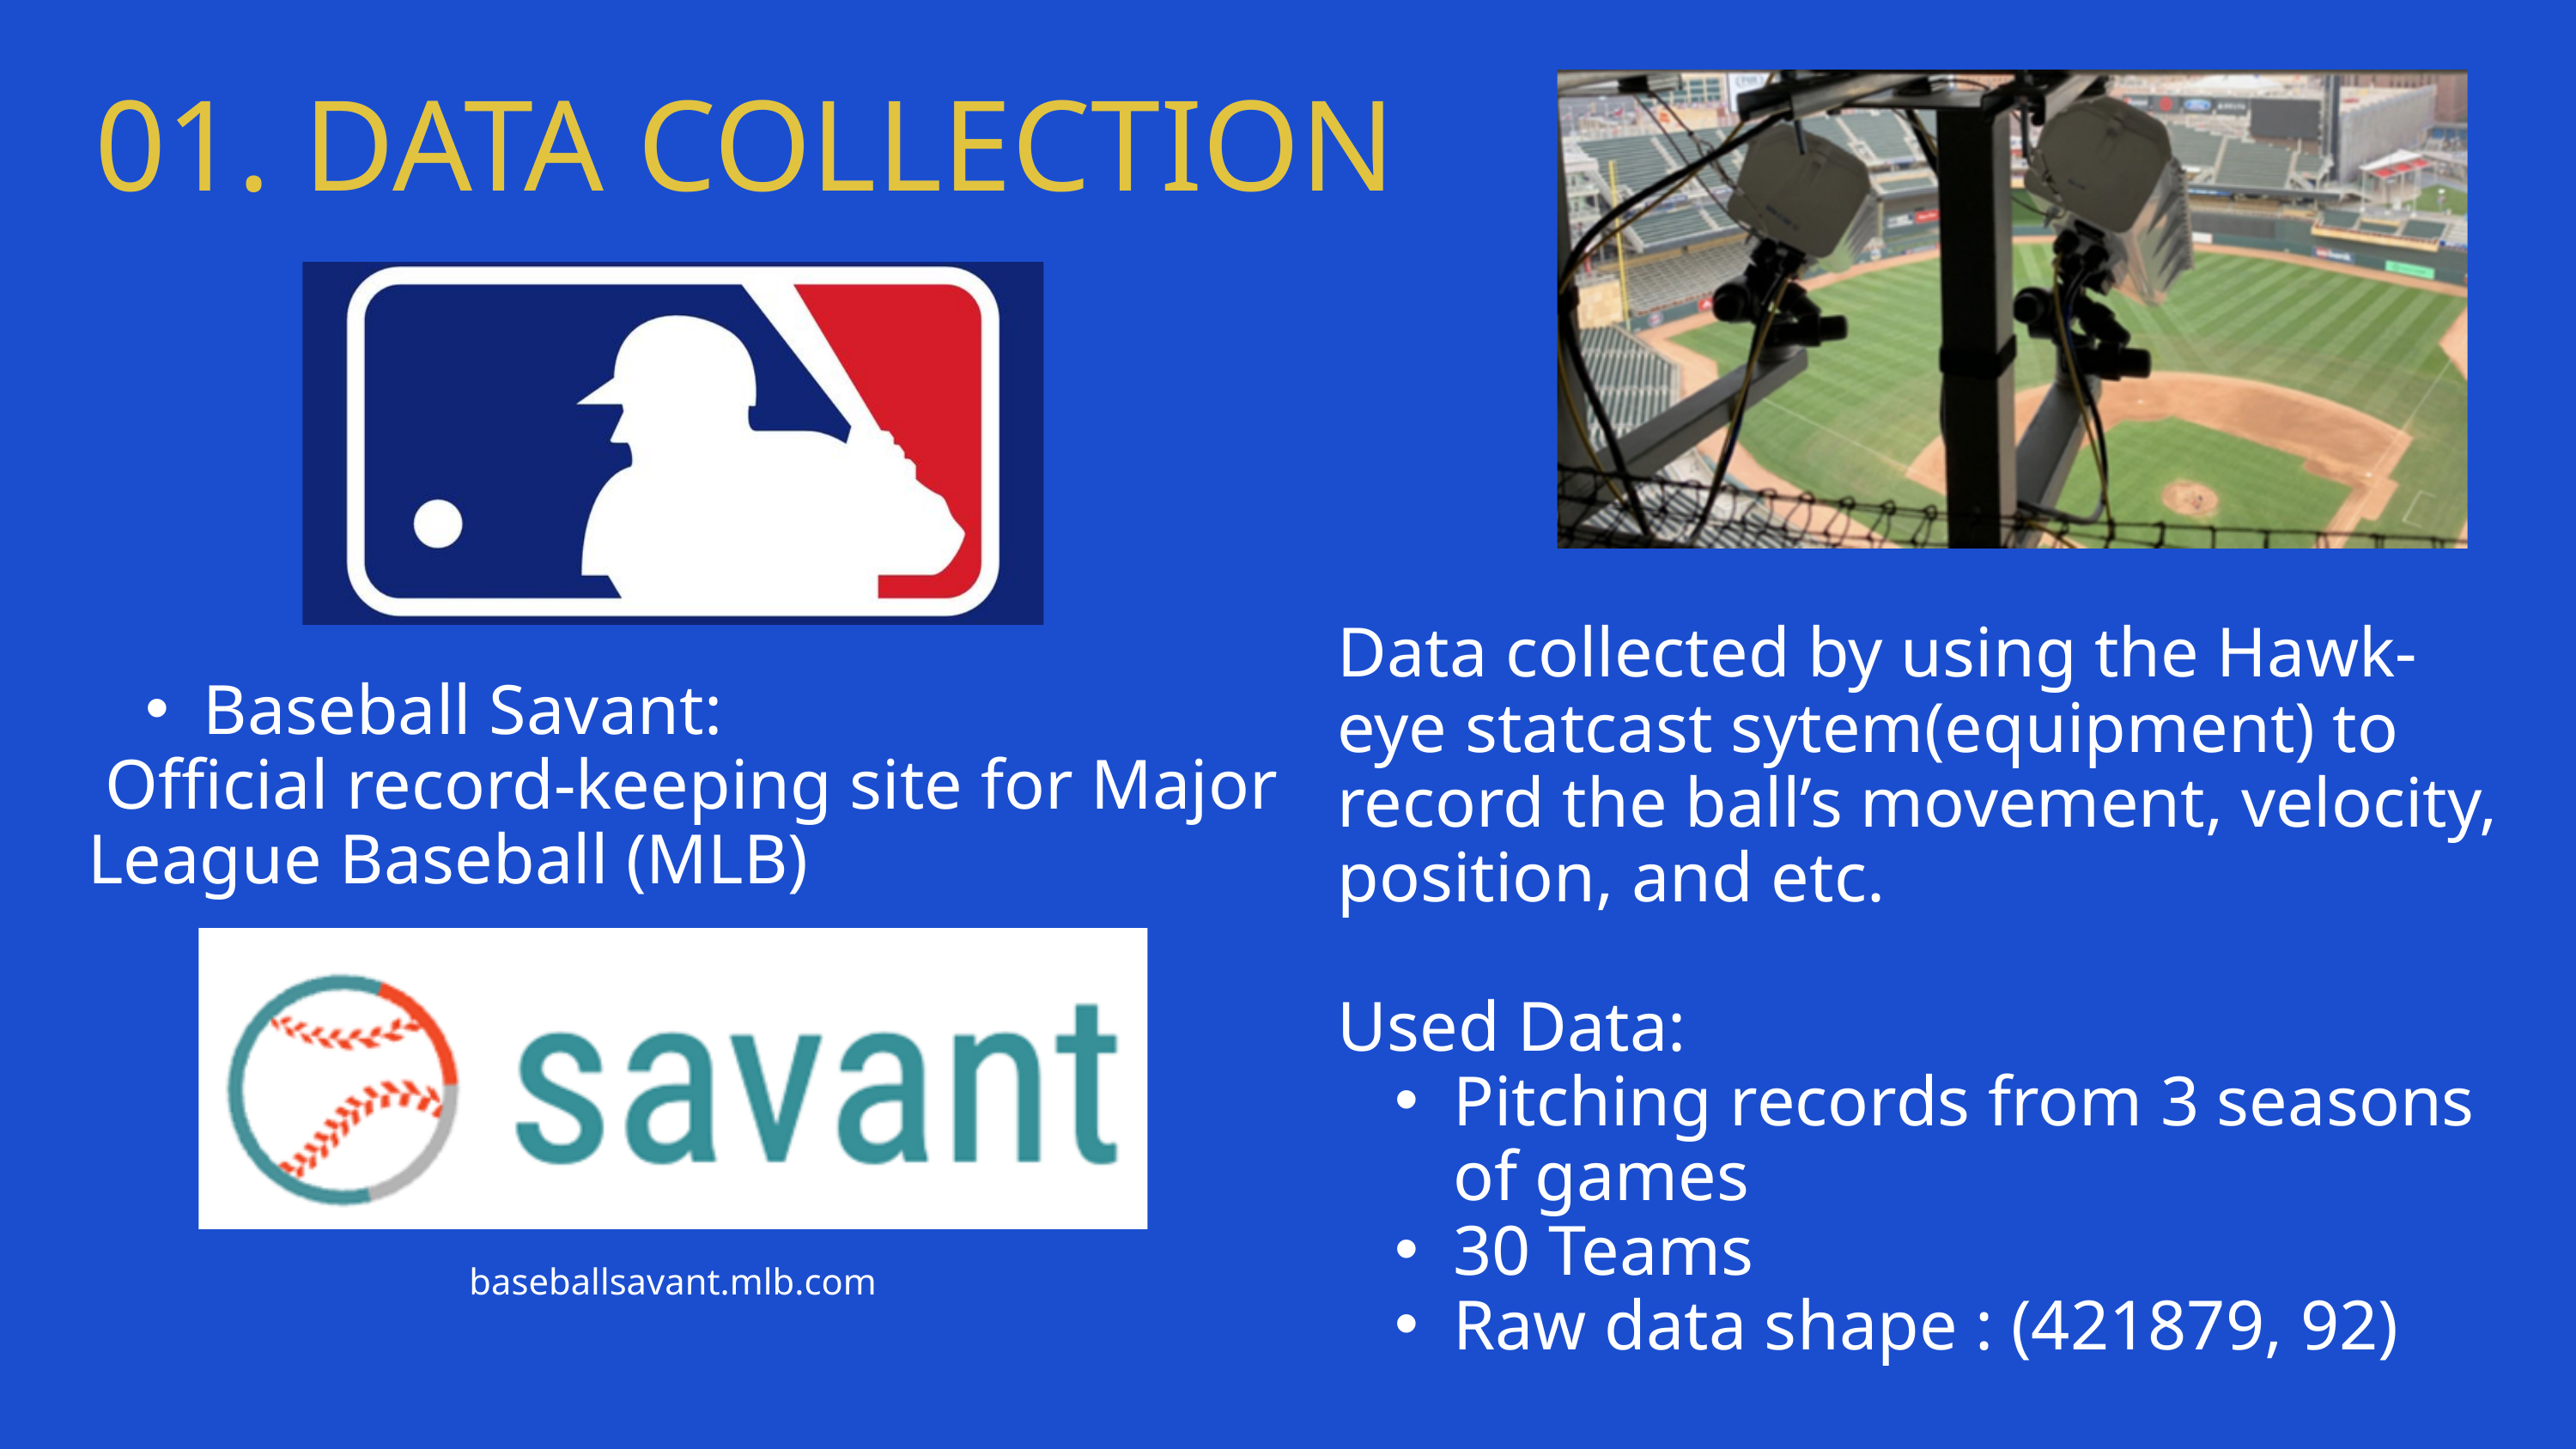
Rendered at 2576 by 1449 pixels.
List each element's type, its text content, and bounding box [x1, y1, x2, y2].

text_box [302, 262, 1044, 626]
text_box [1557, 70, 2468, 466]
text_box 01. DATA COLLECTION [94, 78, 1611, 216]
text_box Data collected by using the Hawk-eye statcast sytem(equipment) to record the ball’s movement, velocity, position, and etc. Used Data: Pitching records from 3 seasons of games 30 Teams Raw data shape : (421879, 92) [1337, 466, 2506, 1449]
text_box [198, 928, 1148, 1229]
text_box baseballsavant.mlb.com [283, 1262, 1064, 1302]
text_box Baseball Savant: Official record-keeping site for Major League Baseball (MLB) [88, 673, 1338, 898]
